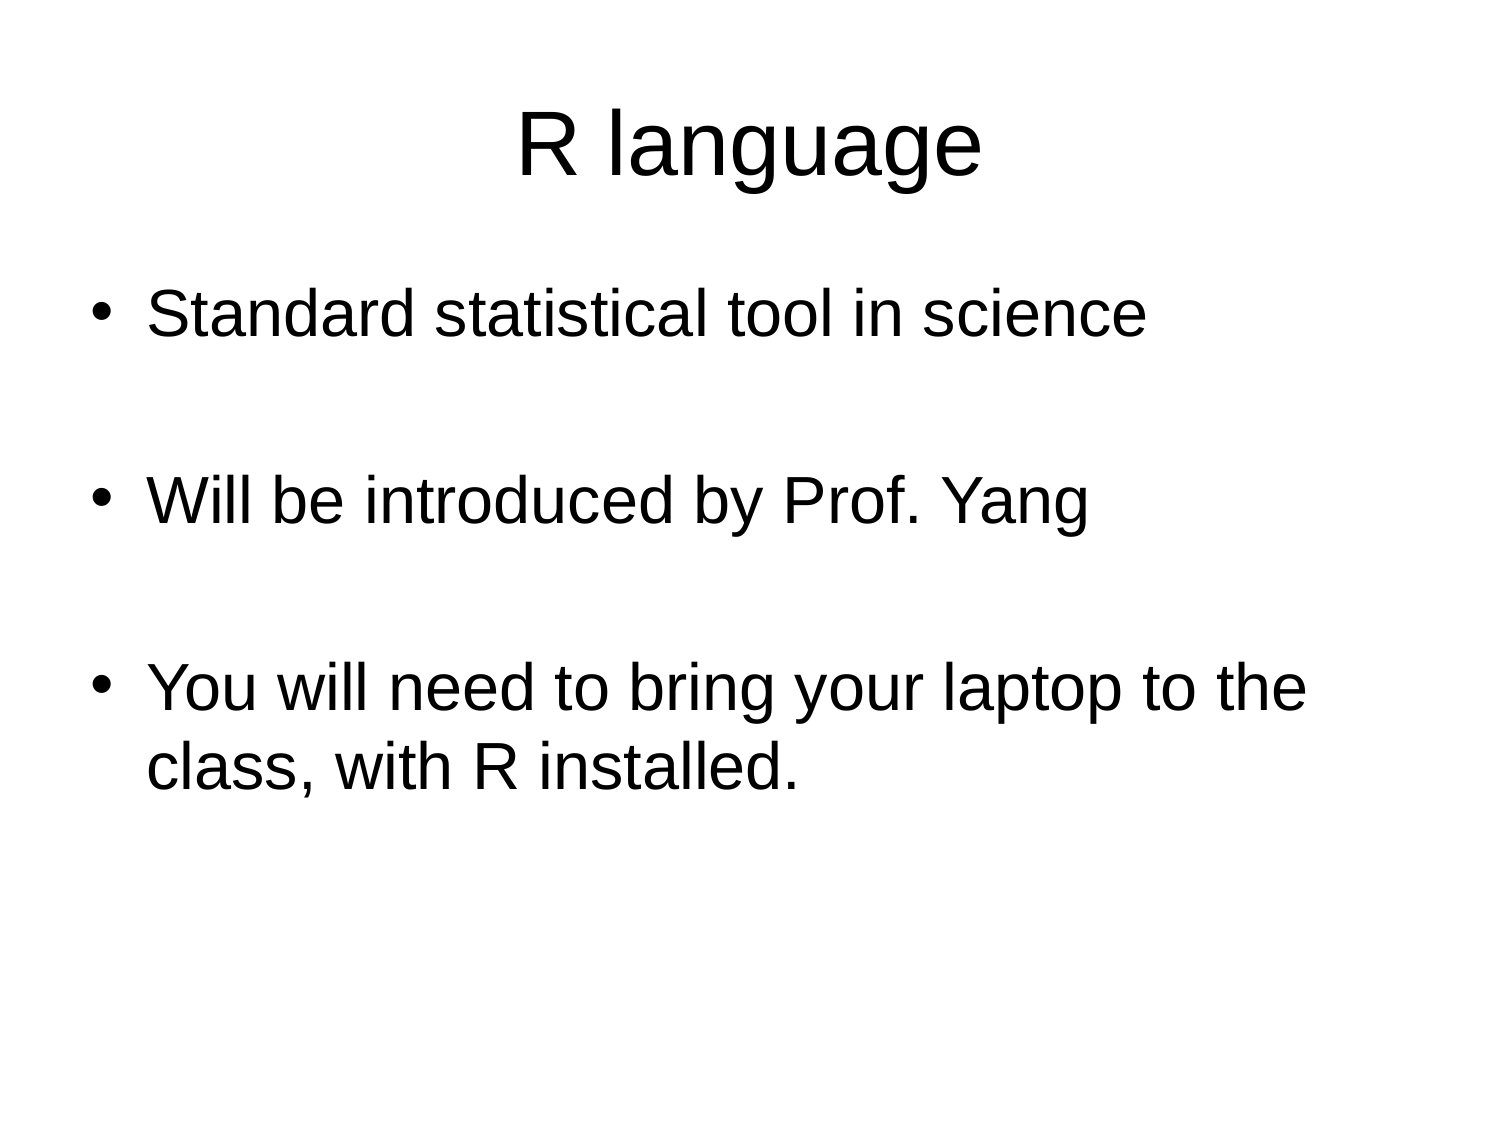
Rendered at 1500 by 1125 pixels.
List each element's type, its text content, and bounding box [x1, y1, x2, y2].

list Standard statistical tool in science Will be introduced by Prof. Yang You will need to bring your laptop to the class, with R installed. [75, 262, 1425, 1005]
title R language [75, 45, 1425, 233]
